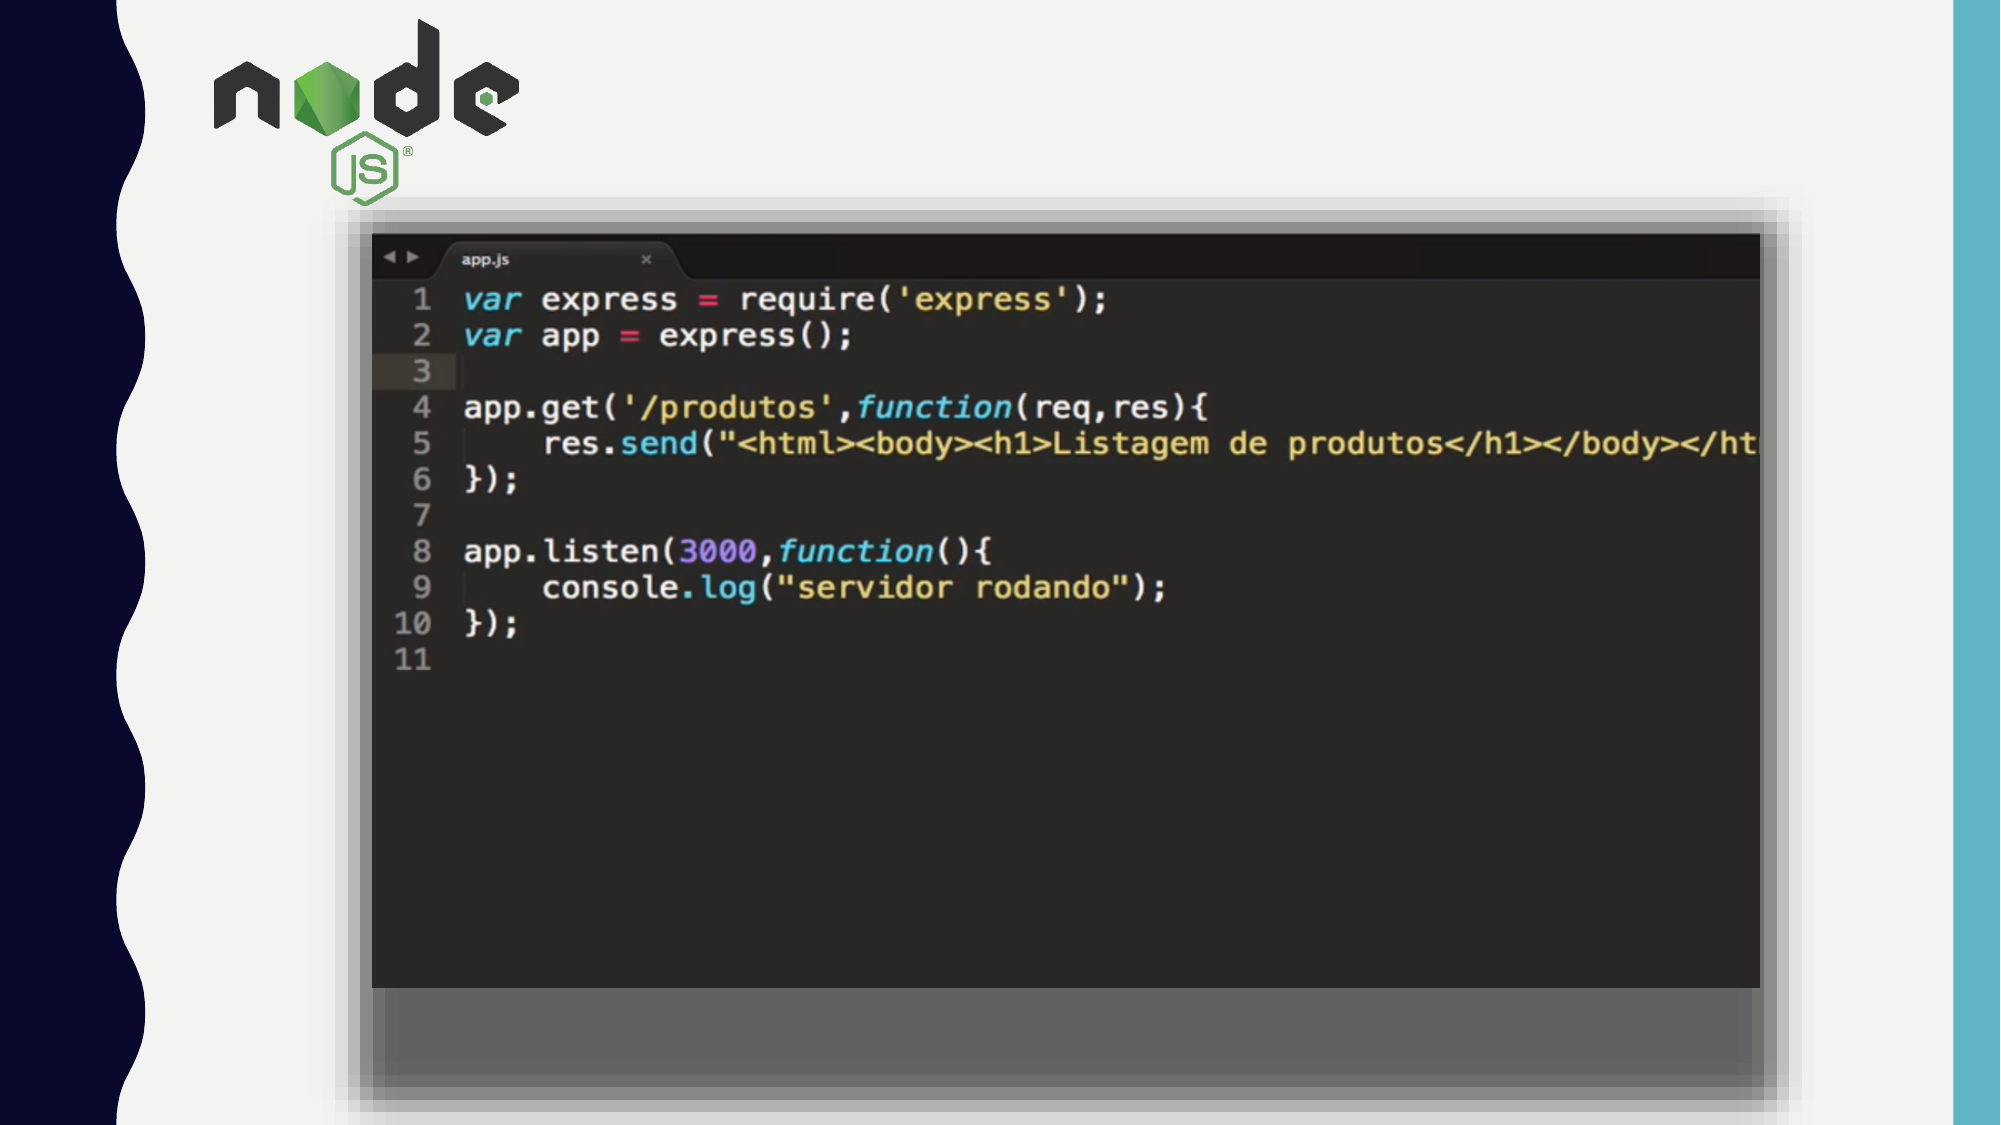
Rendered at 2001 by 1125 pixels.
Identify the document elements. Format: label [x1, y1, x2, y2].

text_box [298, 173, 1815, 1125]
picture [214, 19, 519, 206]
picture [371, 233, 1760, 988]
